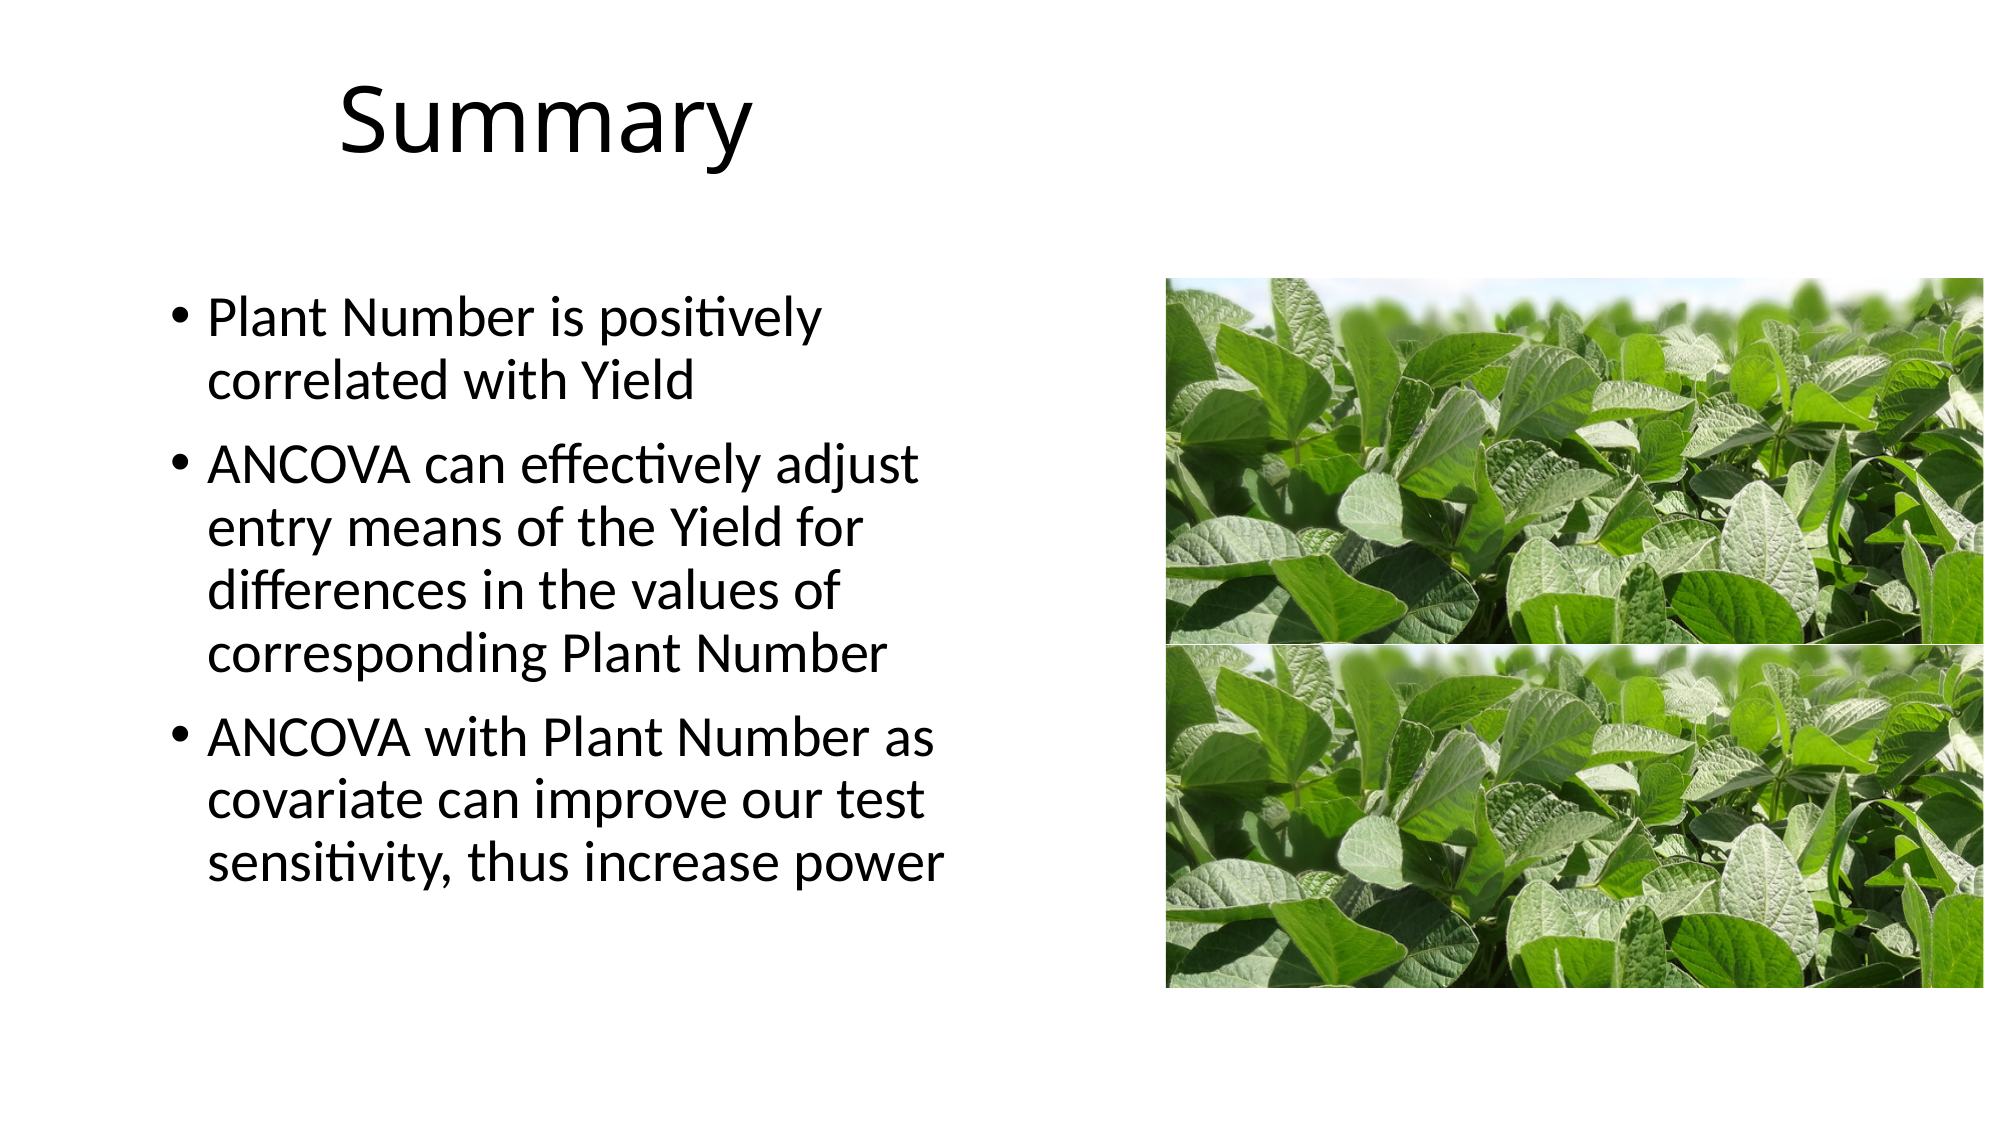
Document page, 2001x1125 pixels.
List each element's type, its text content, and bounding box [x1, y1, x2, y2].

text_box Summary [324, 66, 1903, 208]
picture [1165, 645, 1984, 988]
picture [1165, 278, 1984, 644]
text_box Plant Number is positively correlated with Yield ANCOVA can effectively adjust entry means of the Yield for differences in the values of corresponding Plant Number ANCOVA with Plant Number as covariate can improve our test sensitivity, thus increase power [155, 278, 1017, 950]
